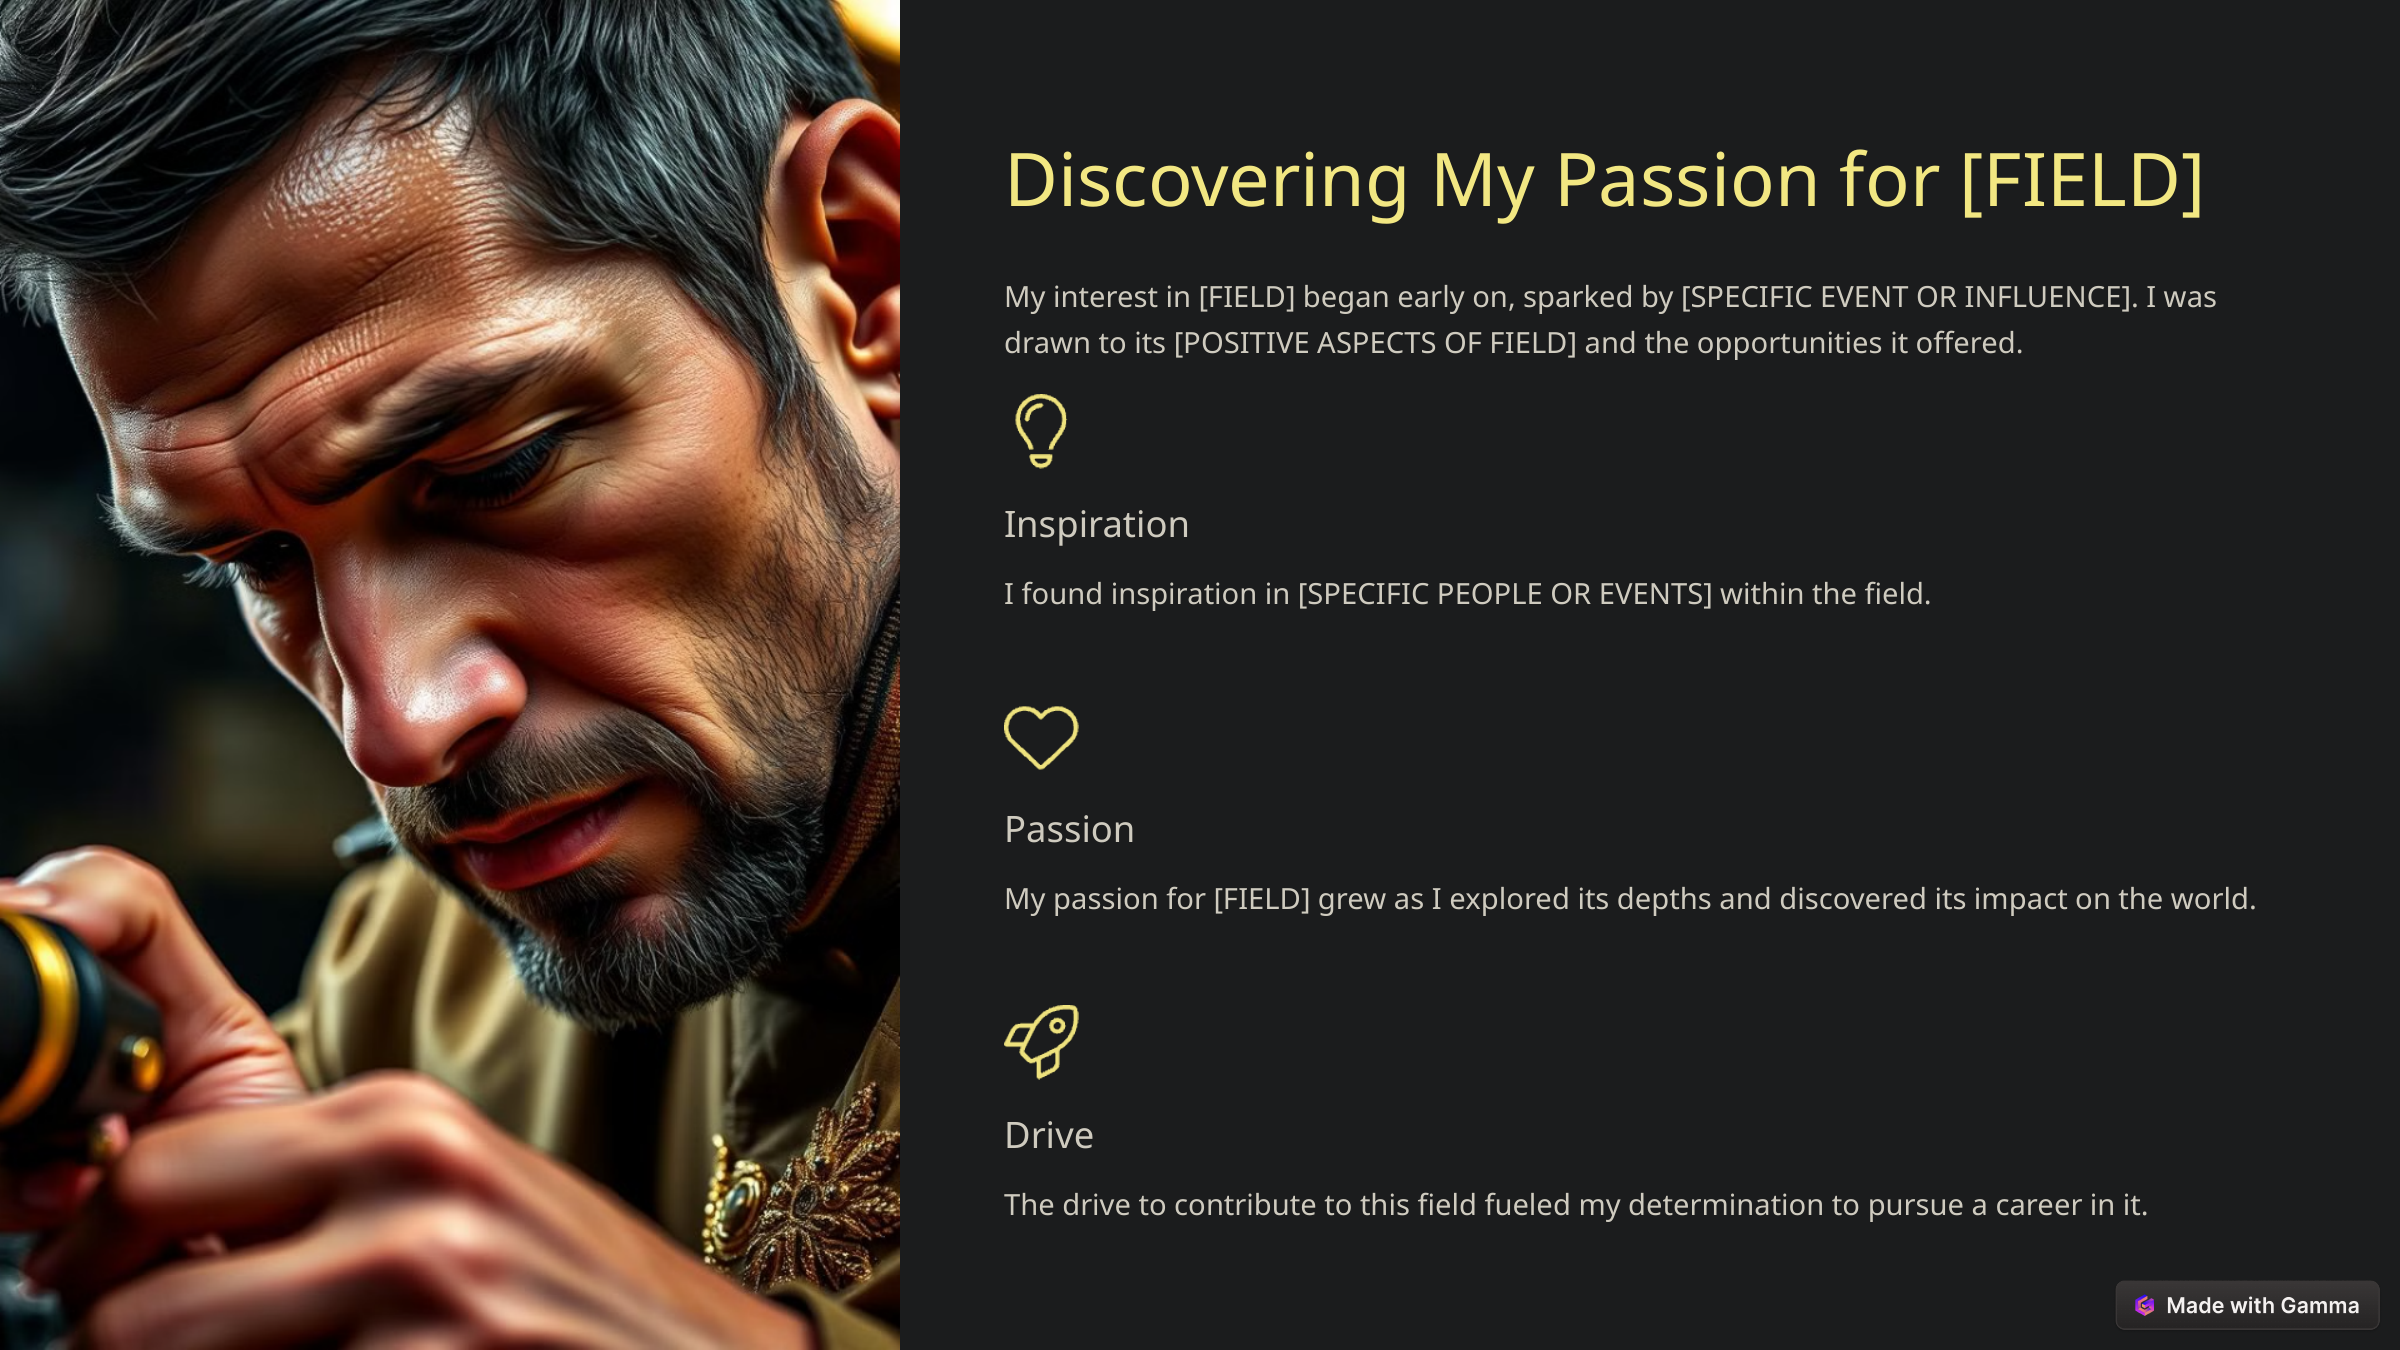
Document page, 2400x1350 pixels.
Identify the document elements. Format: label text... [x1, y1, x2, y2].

text_box The drive to contribute to this field fueled my determination to pursue a career in it. [1004, 1174, 2296, 1222]
text_box My interest in [FIELD] began early on, sparked by [SPECIFIC EVENT OR INFLUENCE]. I was drawn to its [POSITIVE ASPECTS OF FIELD] and the opportunities it offered. [1004, 265, 2296, 362]
picture [2106, 1271, 2389, 1339]
text_box I found inspiration in [SPECIFIC PEOPLE OR EVENTS] within the field. [1004, 563, 2296, 611]
picture [1004, 394, 1079, 469]
text_box Passion [1004, 804, 1377, 851]
text_box Drive [1004, 1109, 1377, 1157]
picture [1004, 700, 1079, 775]
picture [1004, 1005, 1079, 1080]
text_box My passion for [FIELD] grew as I explored its depths and discovered its impact on the world. [1004, 868, 2296, 917]
text_box Discovering My Passion for [FIELD] [1004, 128, 2287, 222]
text_box Inspiration [1004, 498, 1377, 546]
picture [0, 0, 900, 1350]
